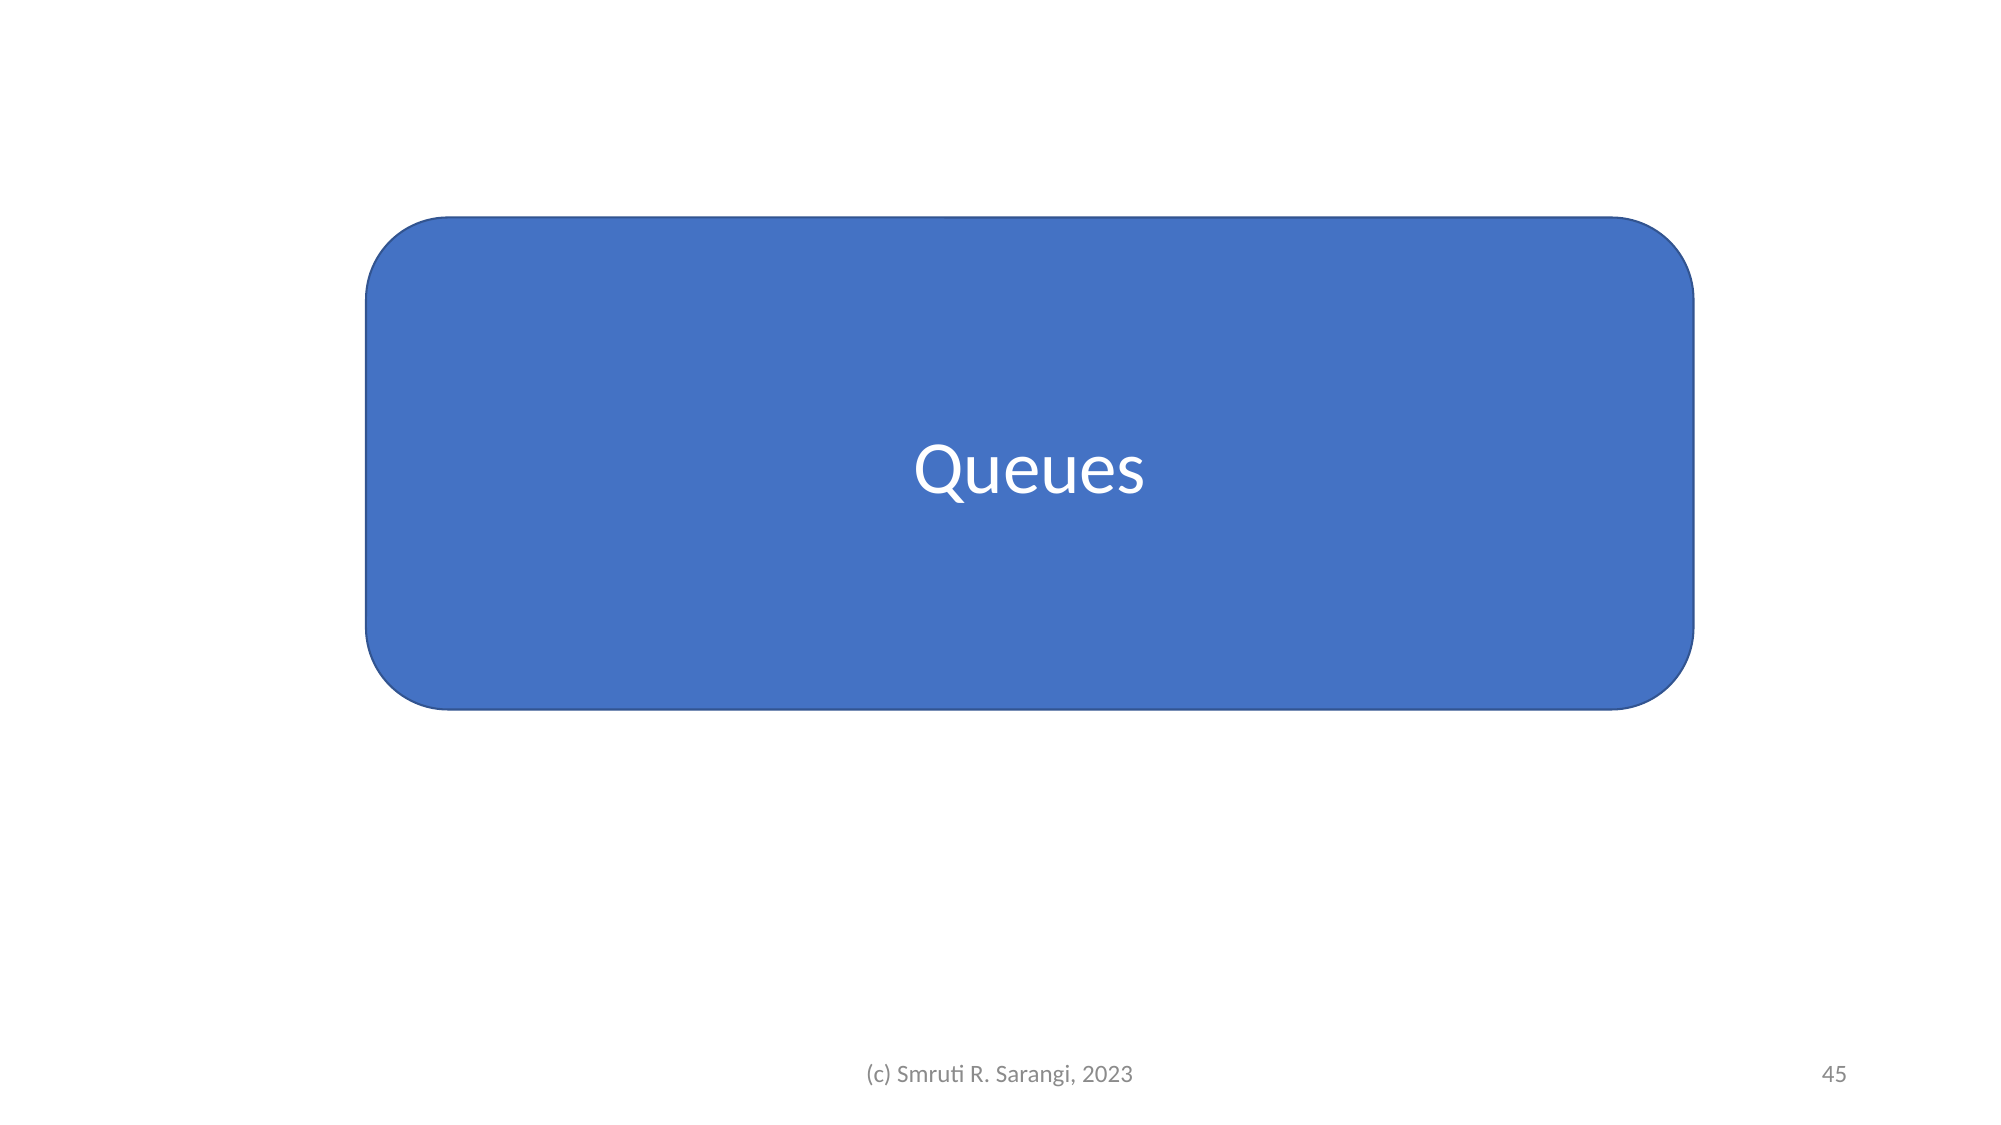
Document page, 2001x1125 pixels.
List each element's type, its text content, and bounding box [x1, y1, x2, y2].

slide_number 45 [1412, 1042, 1863, 1103]
text_box Queues [364, 216, 1695, 711]
footer (c) Smruti R. Sarangi, 2023 [662, 1042, 1338, 1103]
